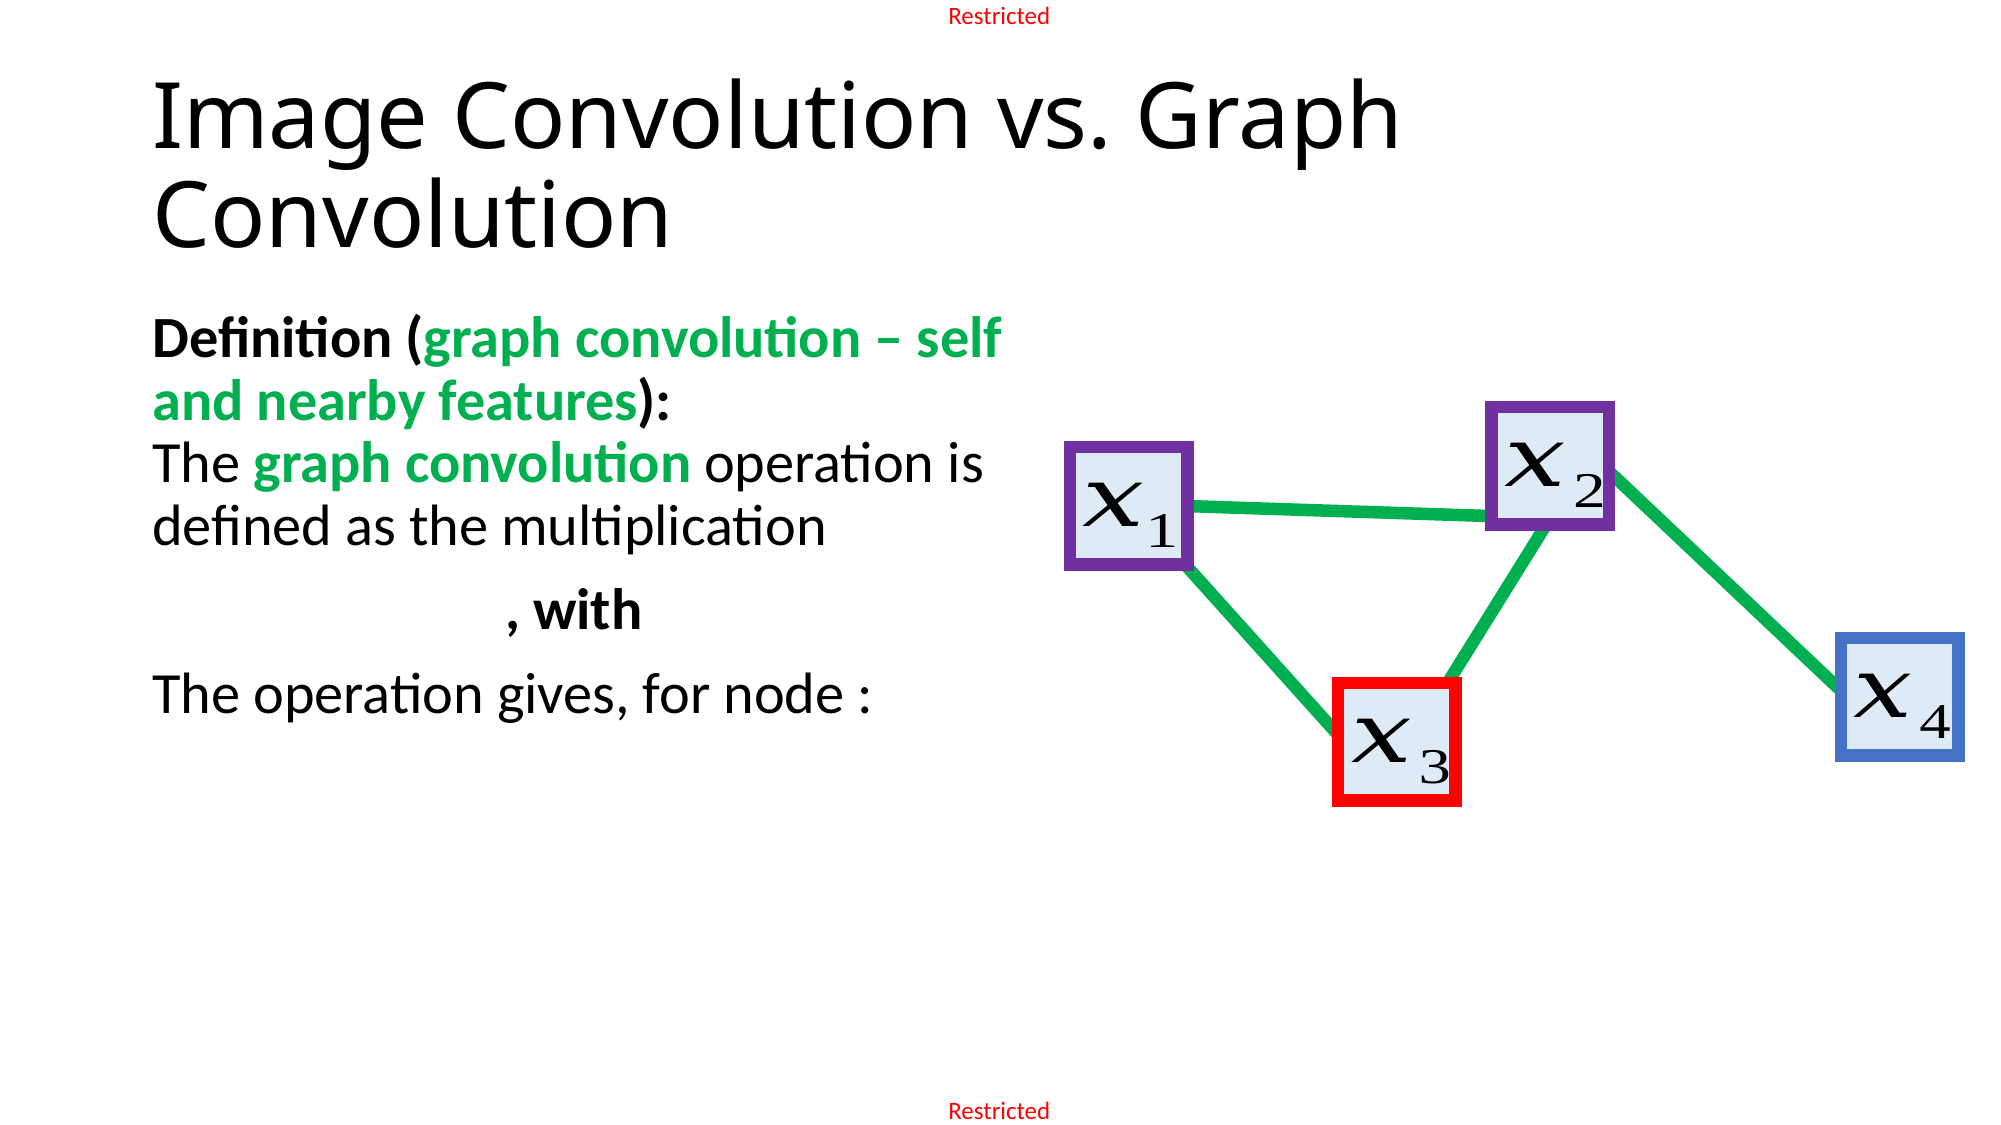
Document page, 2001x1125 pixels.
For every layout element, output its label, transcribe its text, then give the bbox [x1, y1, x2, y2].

title Image Convolution vs. Graph Convolution [137, 59, 1863, 278]
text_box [1602, 465, 1863, 660]
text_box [1165, 542, 1360, 705]
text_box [1181, 465, 1498, 506]
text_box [1434, 518, 1551, 705]
